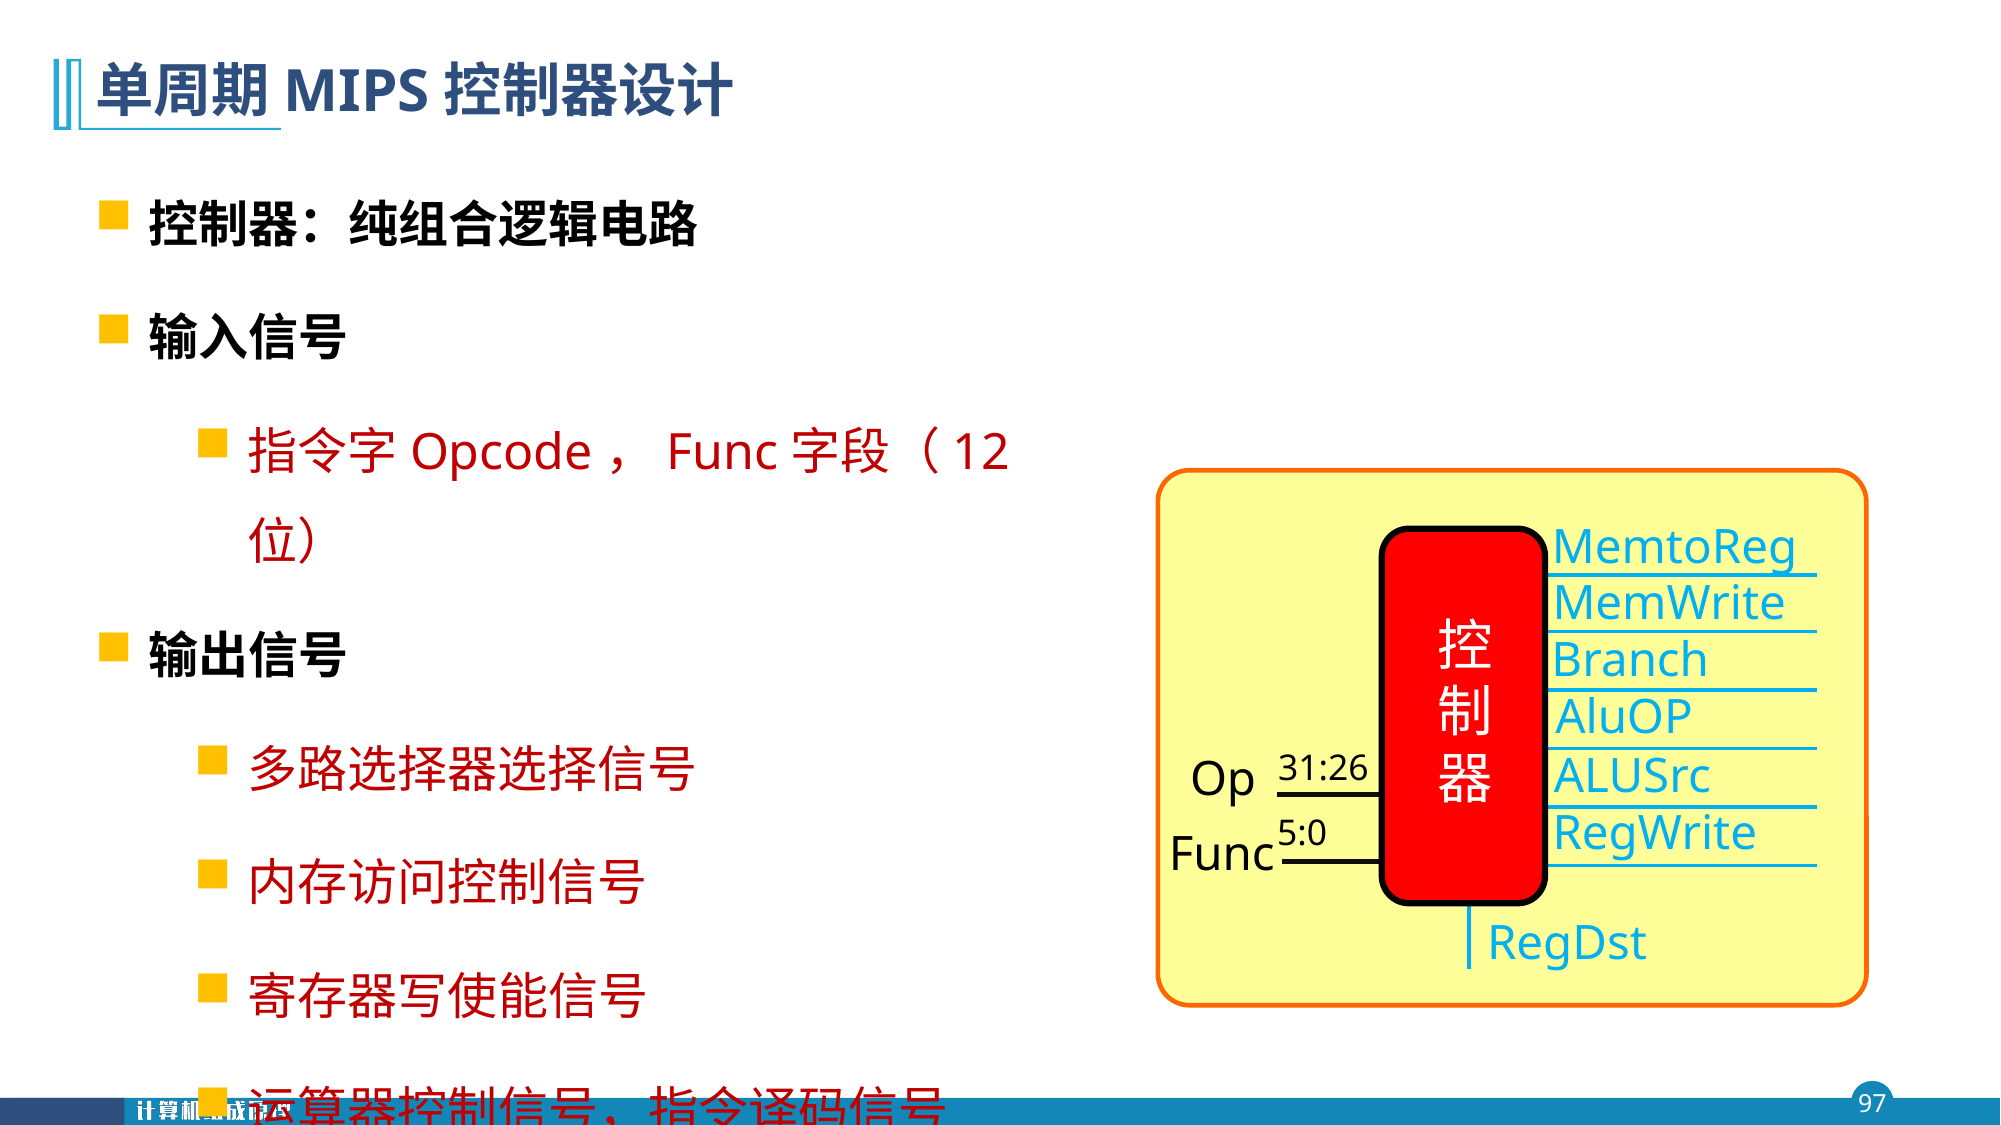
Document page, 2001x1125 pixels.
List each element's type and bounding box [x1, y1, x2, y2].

text_box [1156, 470, 1867, 1006]
title [80, 42, 1805, 144]
list [80, 154, 1112, 1080]
